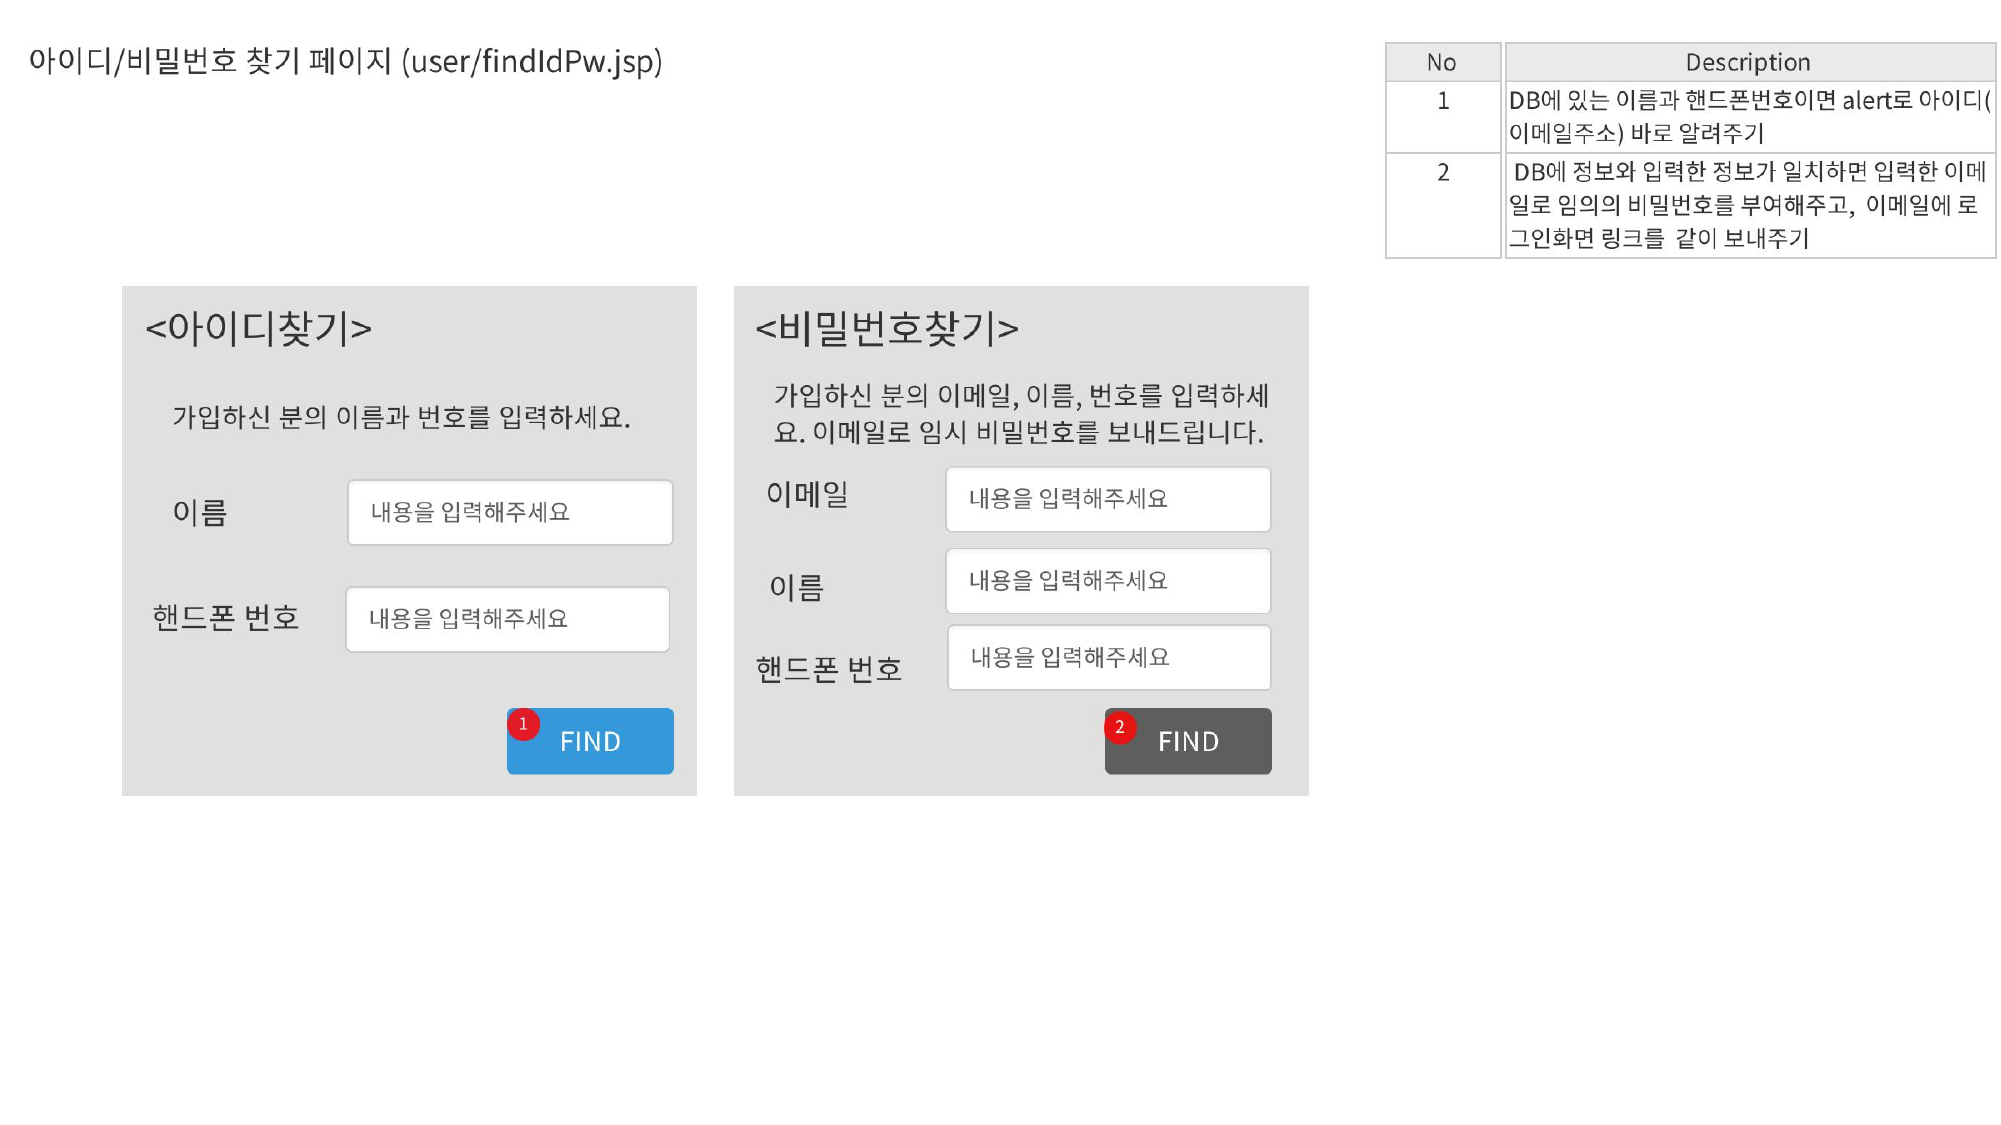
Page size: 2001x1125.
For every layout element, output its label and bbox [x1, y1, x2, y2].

picture [0, 40, 2000, 1041]
